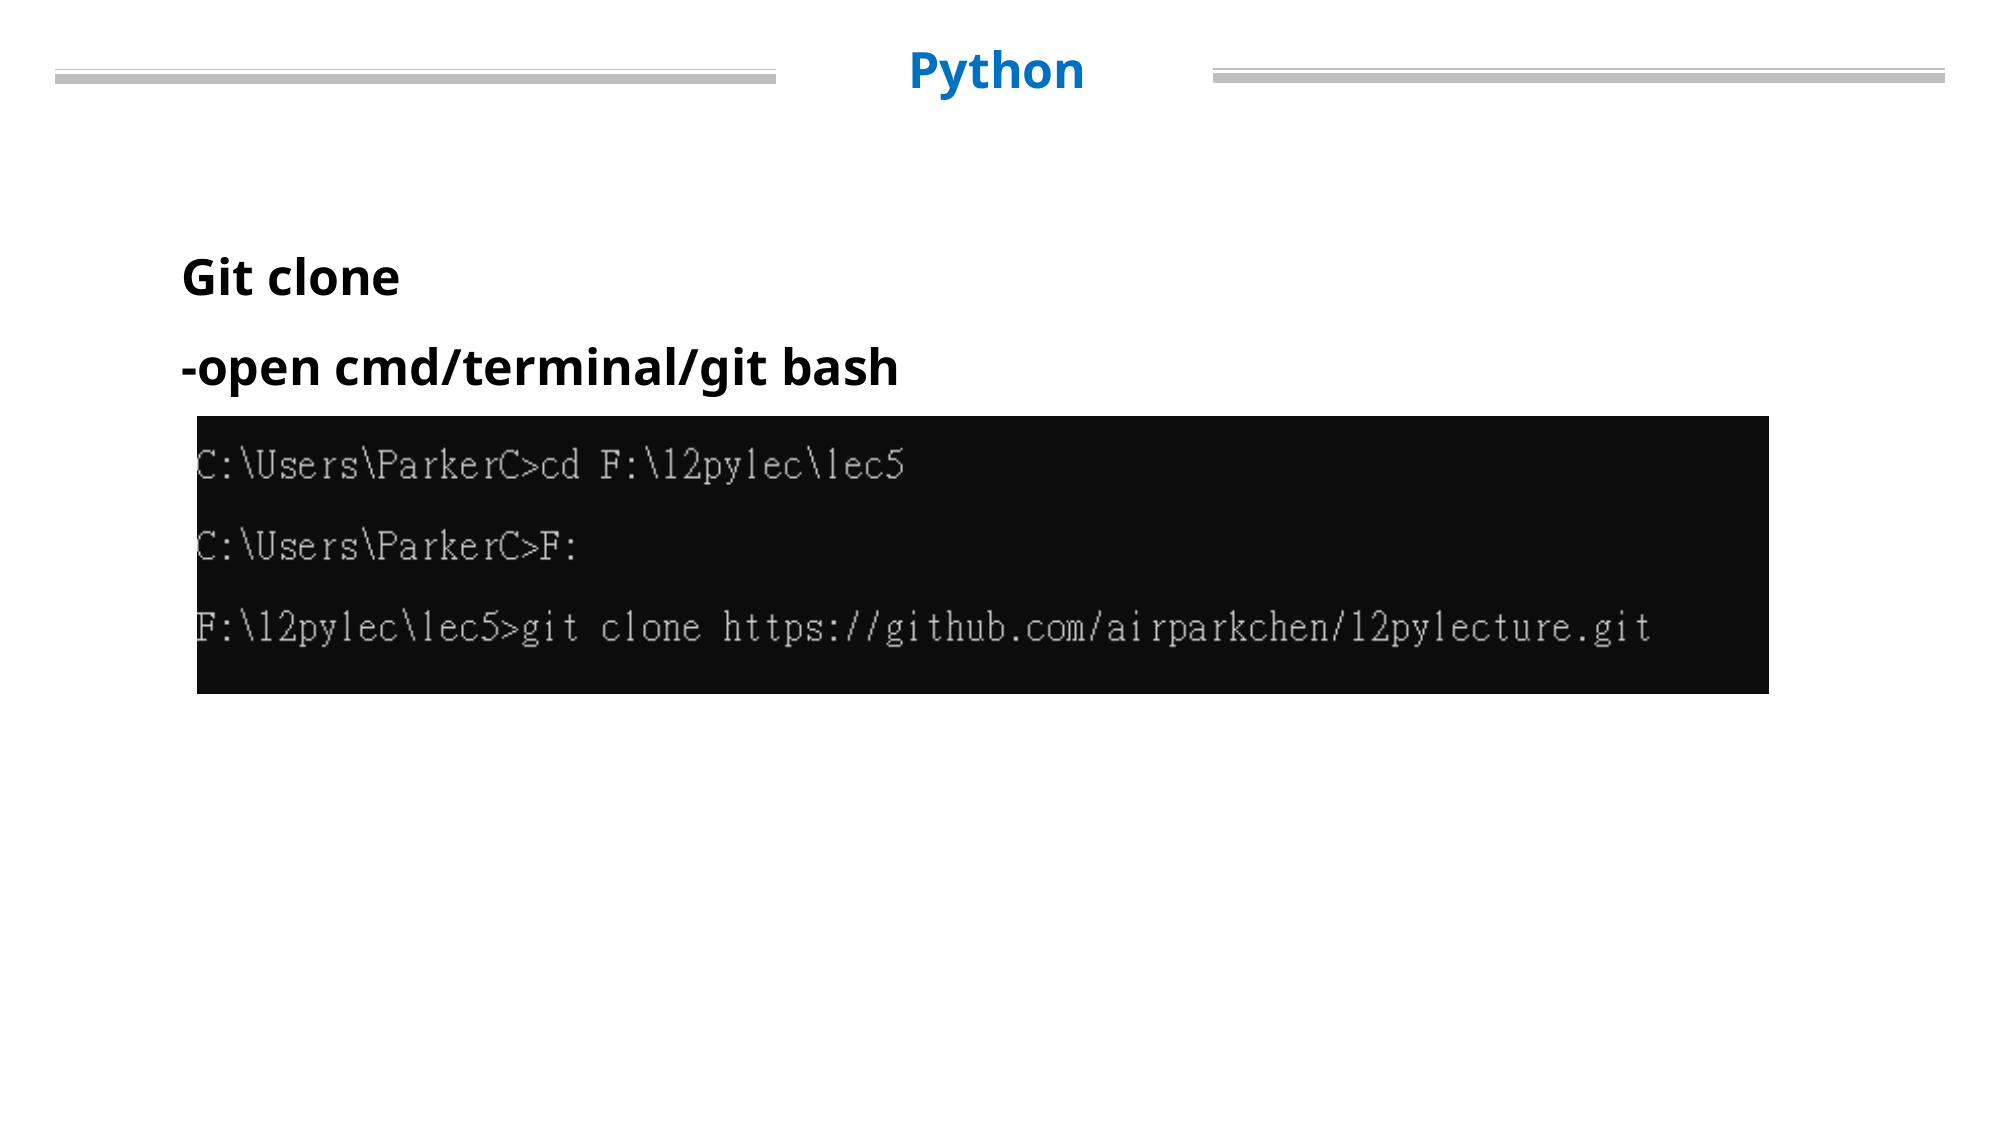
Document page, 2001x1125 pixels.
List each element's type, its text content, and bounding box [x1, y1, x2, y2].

text_box Git clone -open cmd/terminal/git bash [166, 208, 1839, 493]
picture [196, 416, 1769, 694]
text_box Python [782, 30, 1213, 106]
